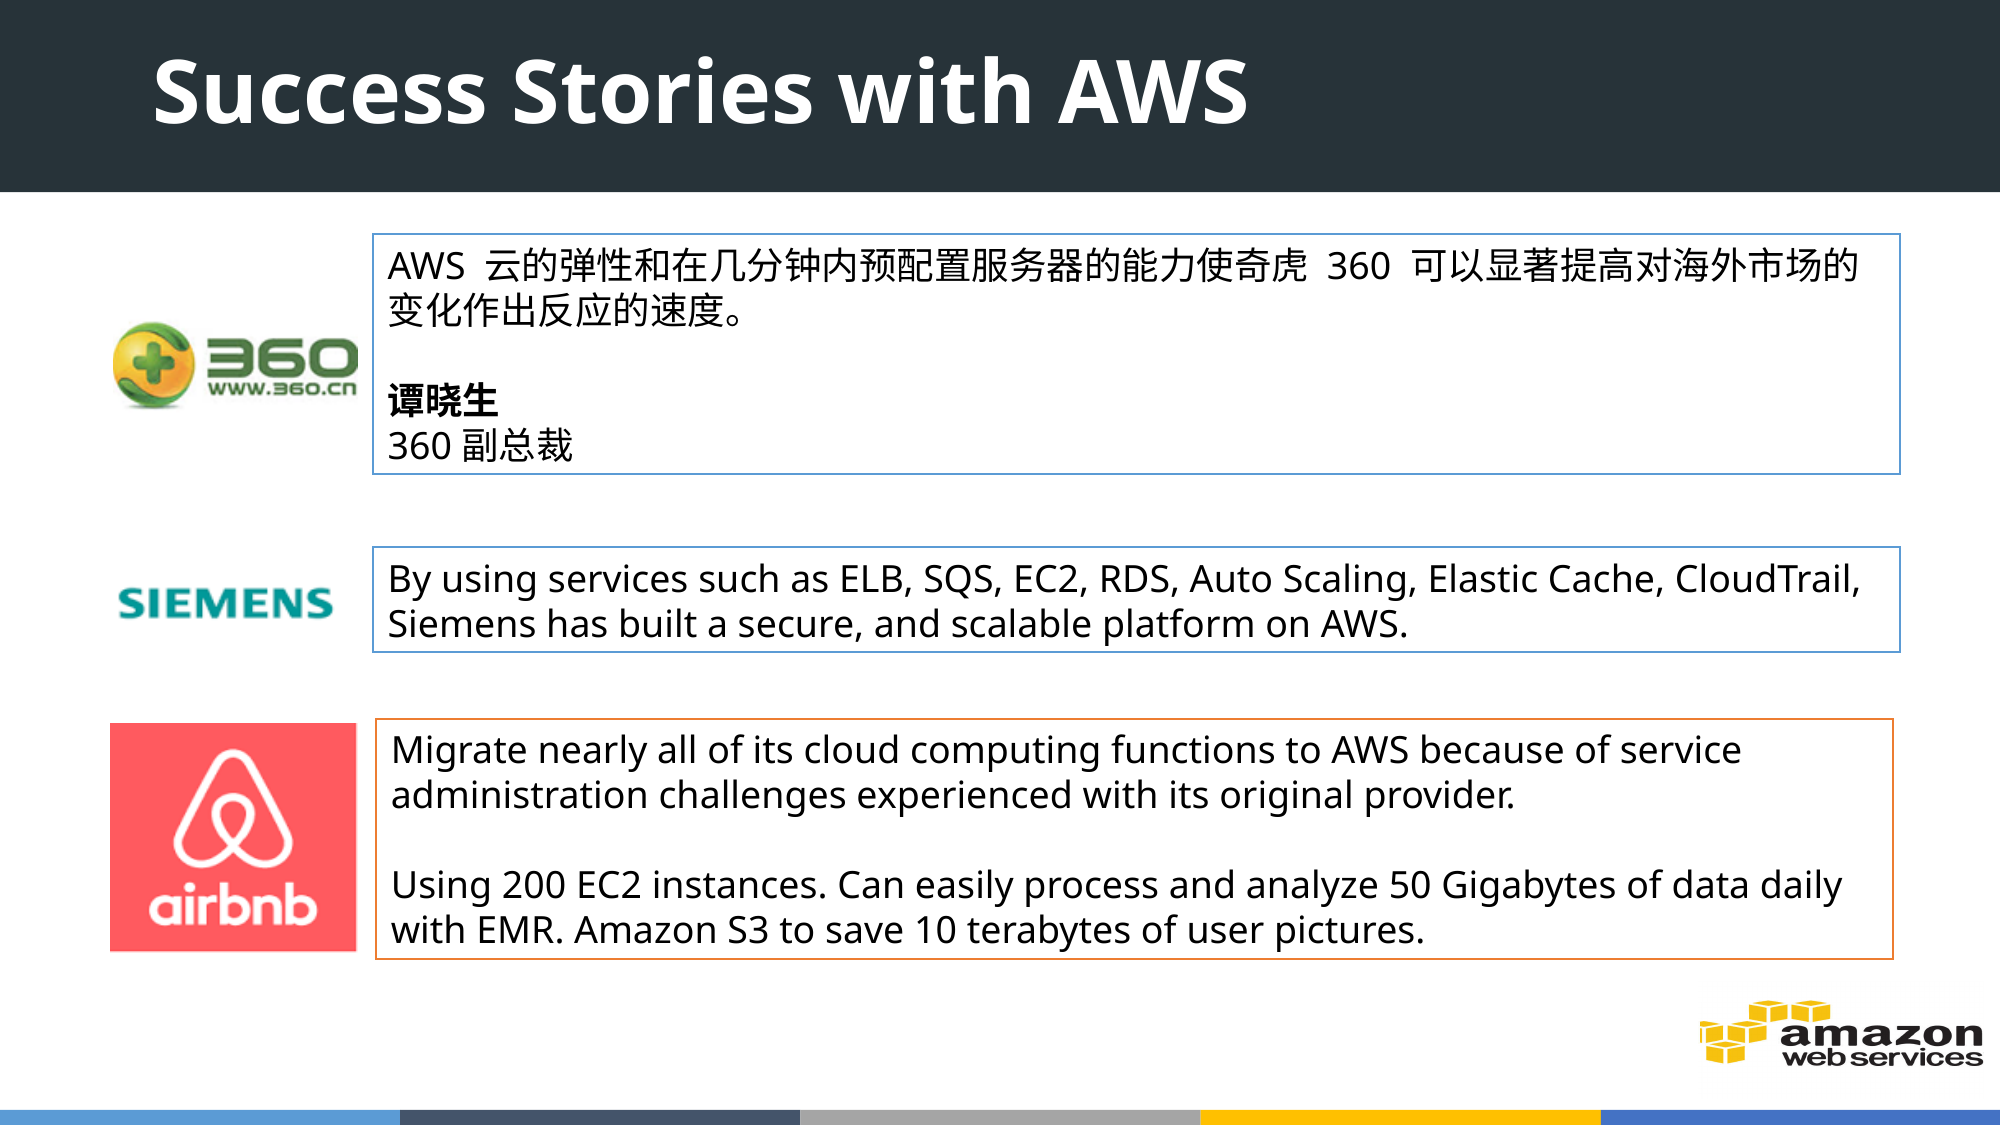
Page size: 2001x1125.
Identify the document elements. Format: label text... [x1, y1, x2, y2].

picture [1698, 981, 1984, 1099]
picture [112, 304, 358, 429]
title Success Stories with AWS [137, 40, 1863, 151]
text_box By using services such as ELB, SQS, EC2, RDS, Auto Scaling, Elastic Cache, CloudTrail, Siemens has built a secure, and scalable platform on AWS. [372, 546, 1901, 653]
text_box Migrate nearly all of its cloud computing functions to AWS because of service administration challenges experienced with its original provider. Using 200 EC2 instances. Can easily process and analyze 50 Gigabytes of data daily with EMR. Amazon S3 to save 10 terabytes of user pictures. [375, 718, 1894, 960]
picture [86, 476, 366, 953]
text_box AWS 云的弹性和在几分钟内预配置服务器的能力使奇虎 360 可以显著提高对海外市场的变化作出反应的速度。 谭晓生 360副总裁 [372, 233, 1901, 475]
